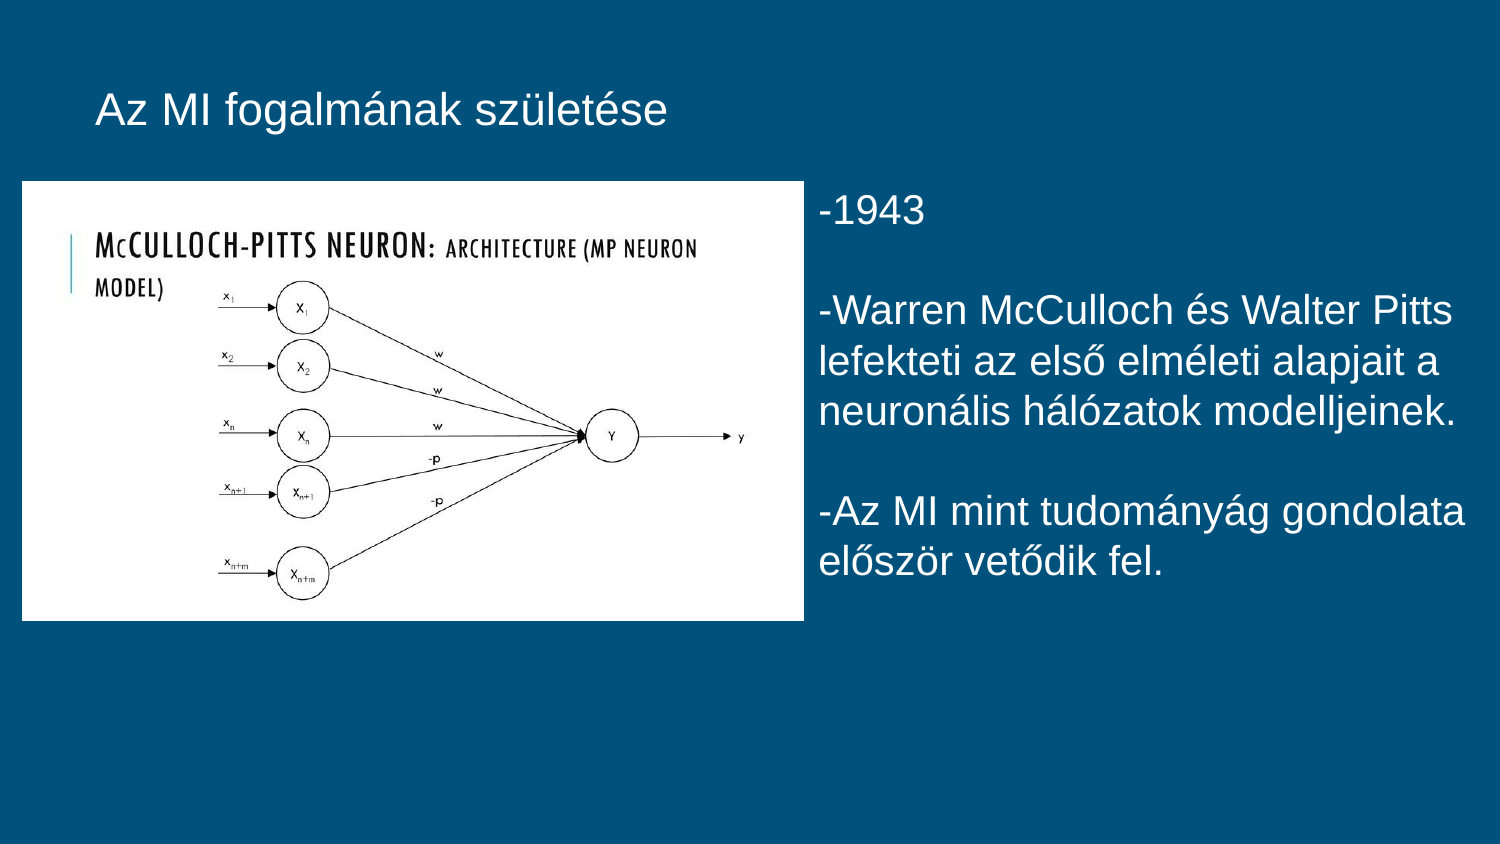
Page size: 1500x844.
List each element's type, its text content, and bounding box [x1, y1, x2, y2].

text_box Az MI fogalmának születése [80, 65, 704, 148]
picture [23, 182, 803, 620]
text_box -1943 -Warren McCulloch és Walter Pitts lefekteti az első elméleti alapjait a neuronális hálózatok modelljeinek. -Az MI mint tudományág gondolata először vetődik fel. [803, 168, 1485, 723]
